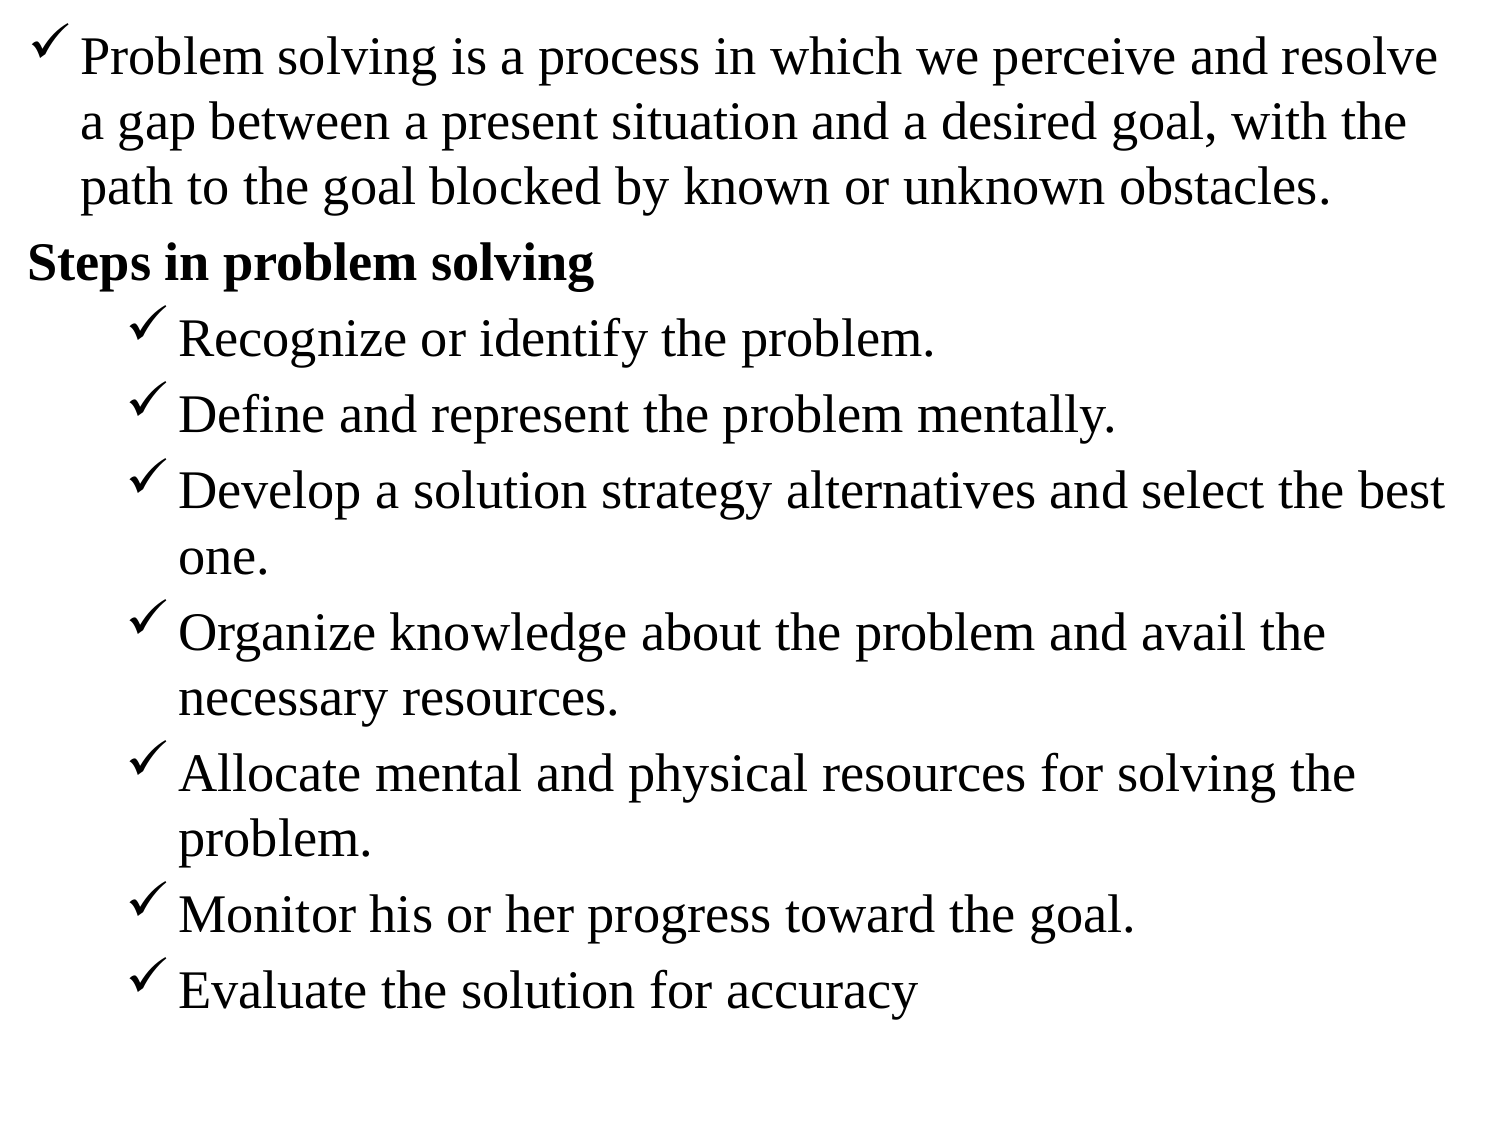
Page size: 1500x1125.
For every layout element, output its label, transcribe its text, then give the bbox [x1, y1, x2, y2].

list Problem solving is a process in which we perceive and resolve a gap between a present situation and a desired goal, with the path to the goal blocked by known or unknown obstacles. Steps in problem solving Recognize or identify the problem. Define and represent the problem mentally. Develop a solution strategy alternatives and select the best one. Organize knowledge about the problem and avail the necessary resources. Allocate mental and physical resources for solving the problem. Monitor his or her progress toward the goal. Evaluate the solution for accuracy [12, 12, 1475, 1088]
